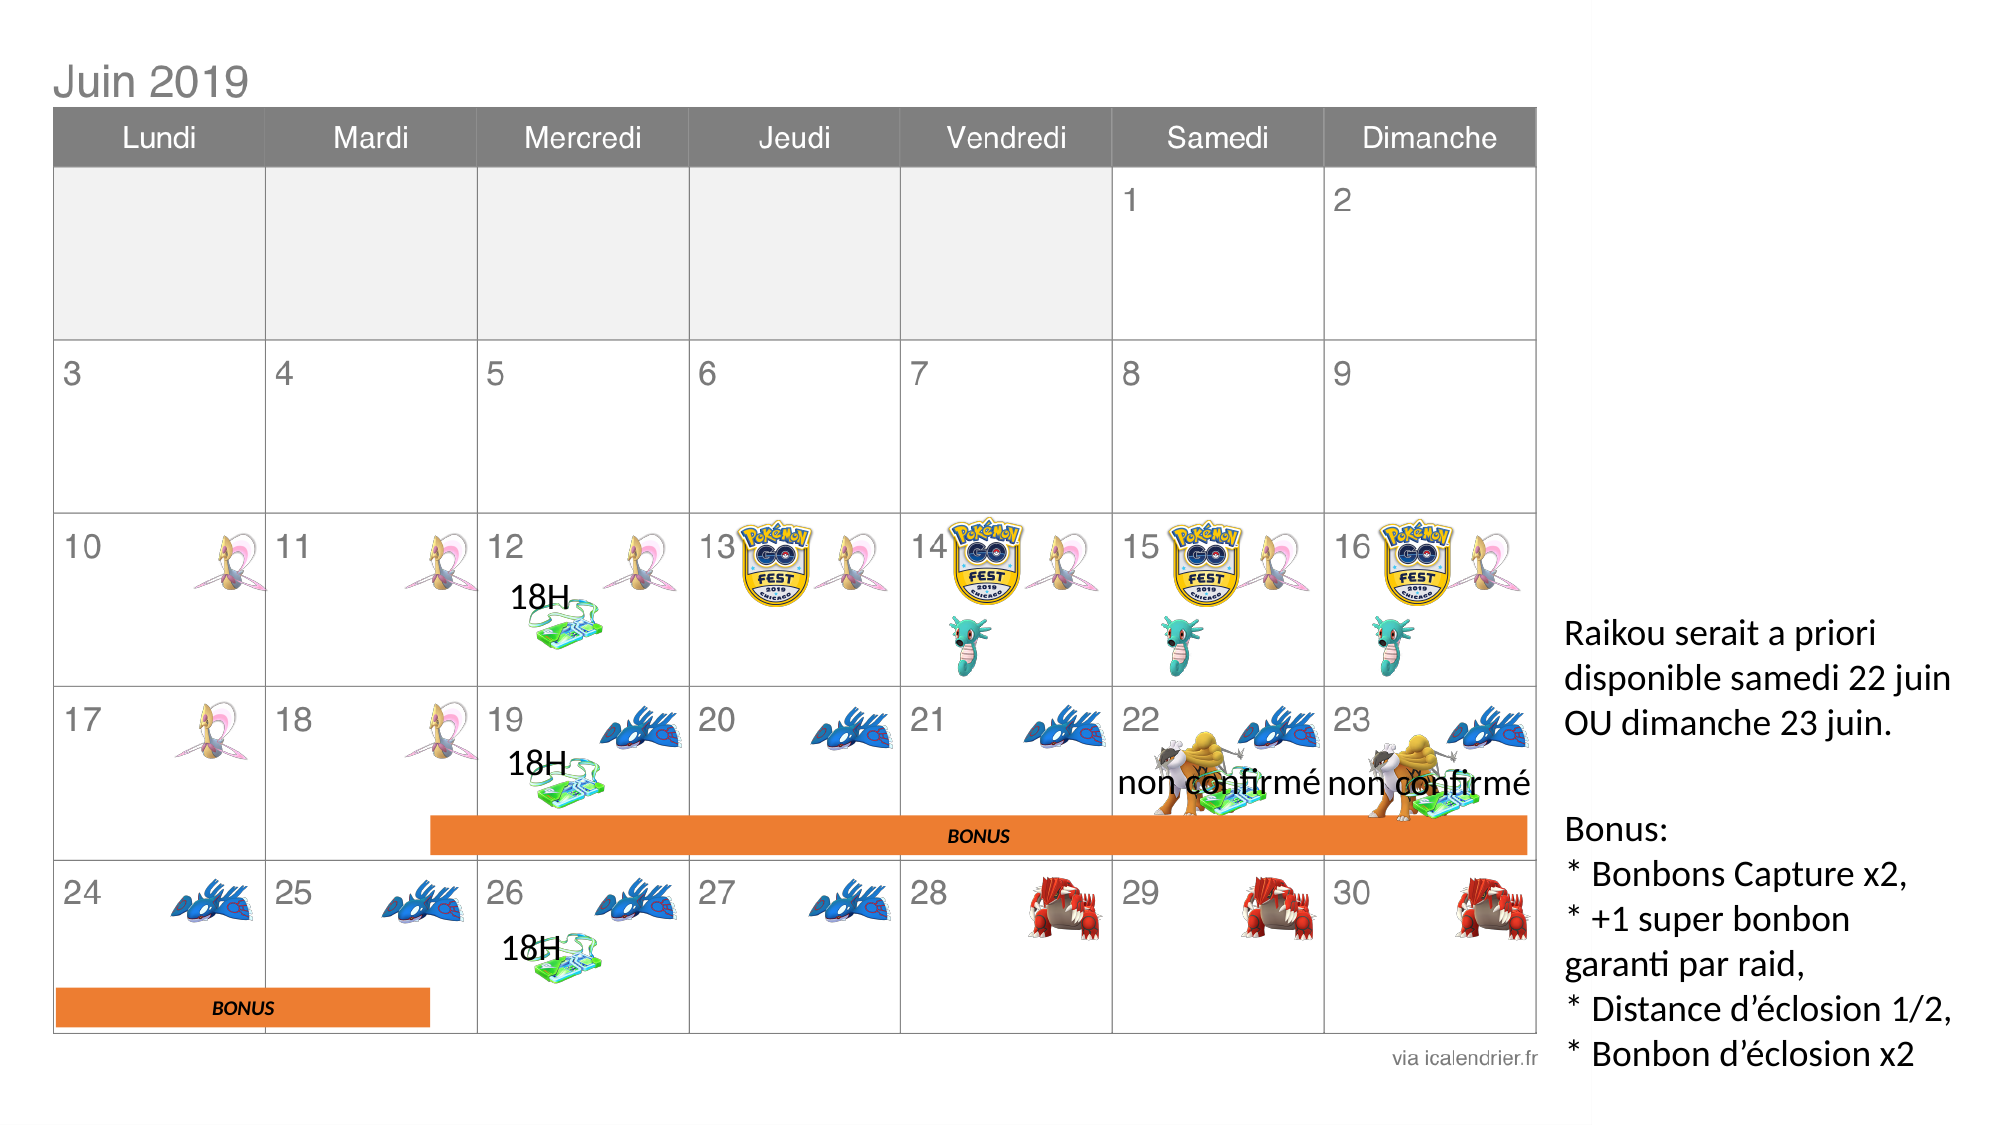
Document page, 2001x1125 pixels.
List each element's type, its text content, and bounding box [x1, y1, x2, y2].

text_box Raikou serait a priori disponible samedi 22 juin OU dimanche 23 juin. [1592, 600, 1979, 751]
text_box Bonus: * Bonbons Capture x2, * +1 super bonbon garanti par raid, * Distance d’éclosion 1/2, * Bonbon d’éclosion x2 [1592, 796, 1980, 1081]
picture [0, 0, 1592, 1125]
